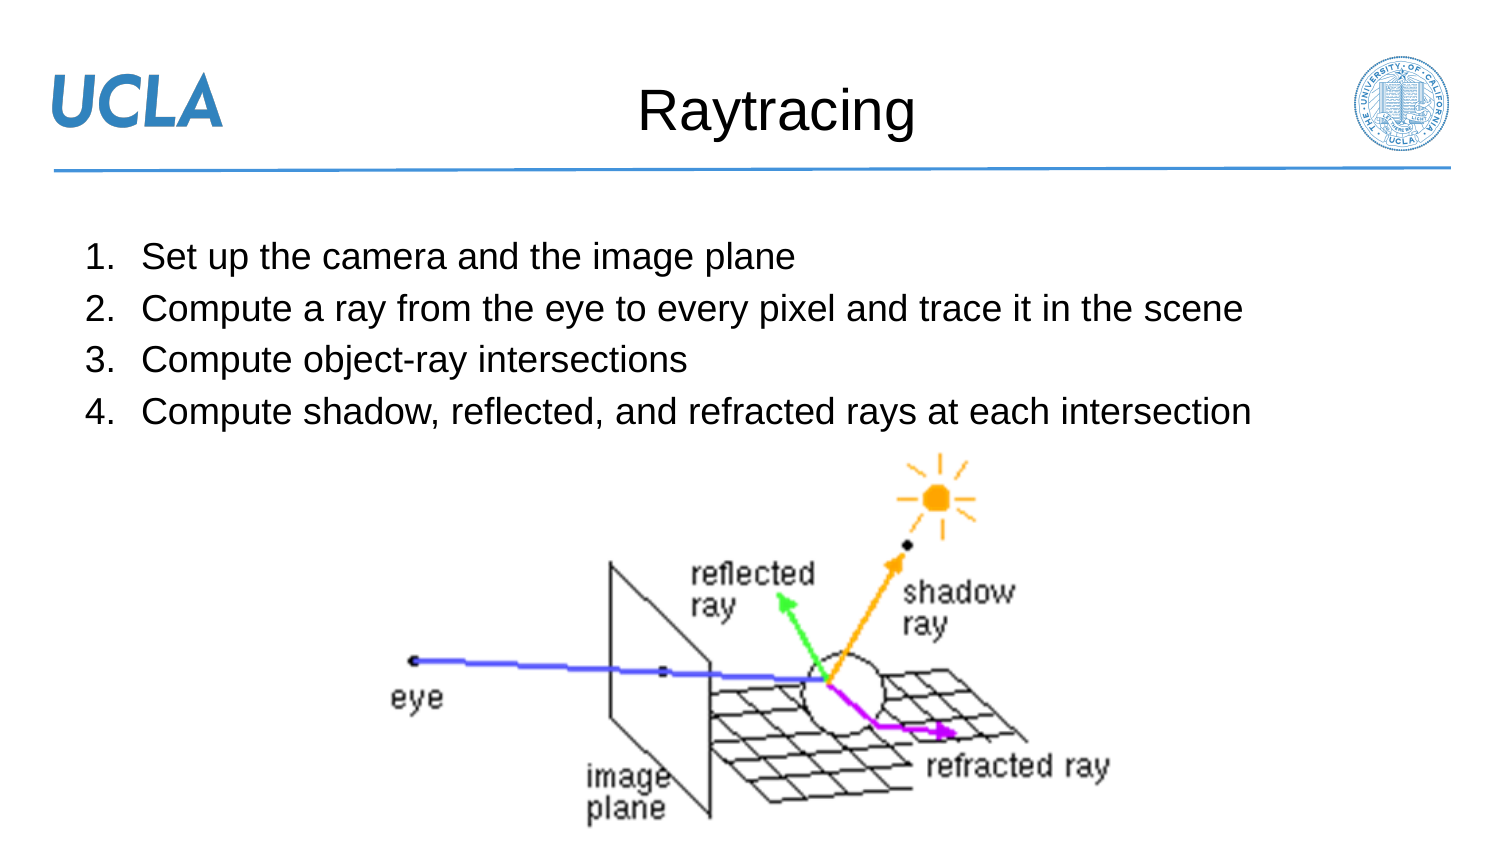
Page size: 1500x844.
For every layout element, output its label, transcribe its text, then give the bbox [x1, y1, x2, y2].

picture [50, 70, 224, 129]
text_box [53, 167, 1452, 171]
picture [369, 443, 1164, 835]
picture [1354, 56, 1450, 152]
list Set up the camera and the image plane Compute a ray from the eye to every pixel and trace it in the scene Compute object-ray intersections Compute shadow, reflected, and refracted rays at each intersection [51, 210, 1449, 802]
title Raytracing [228, 56, 1327, 151]
